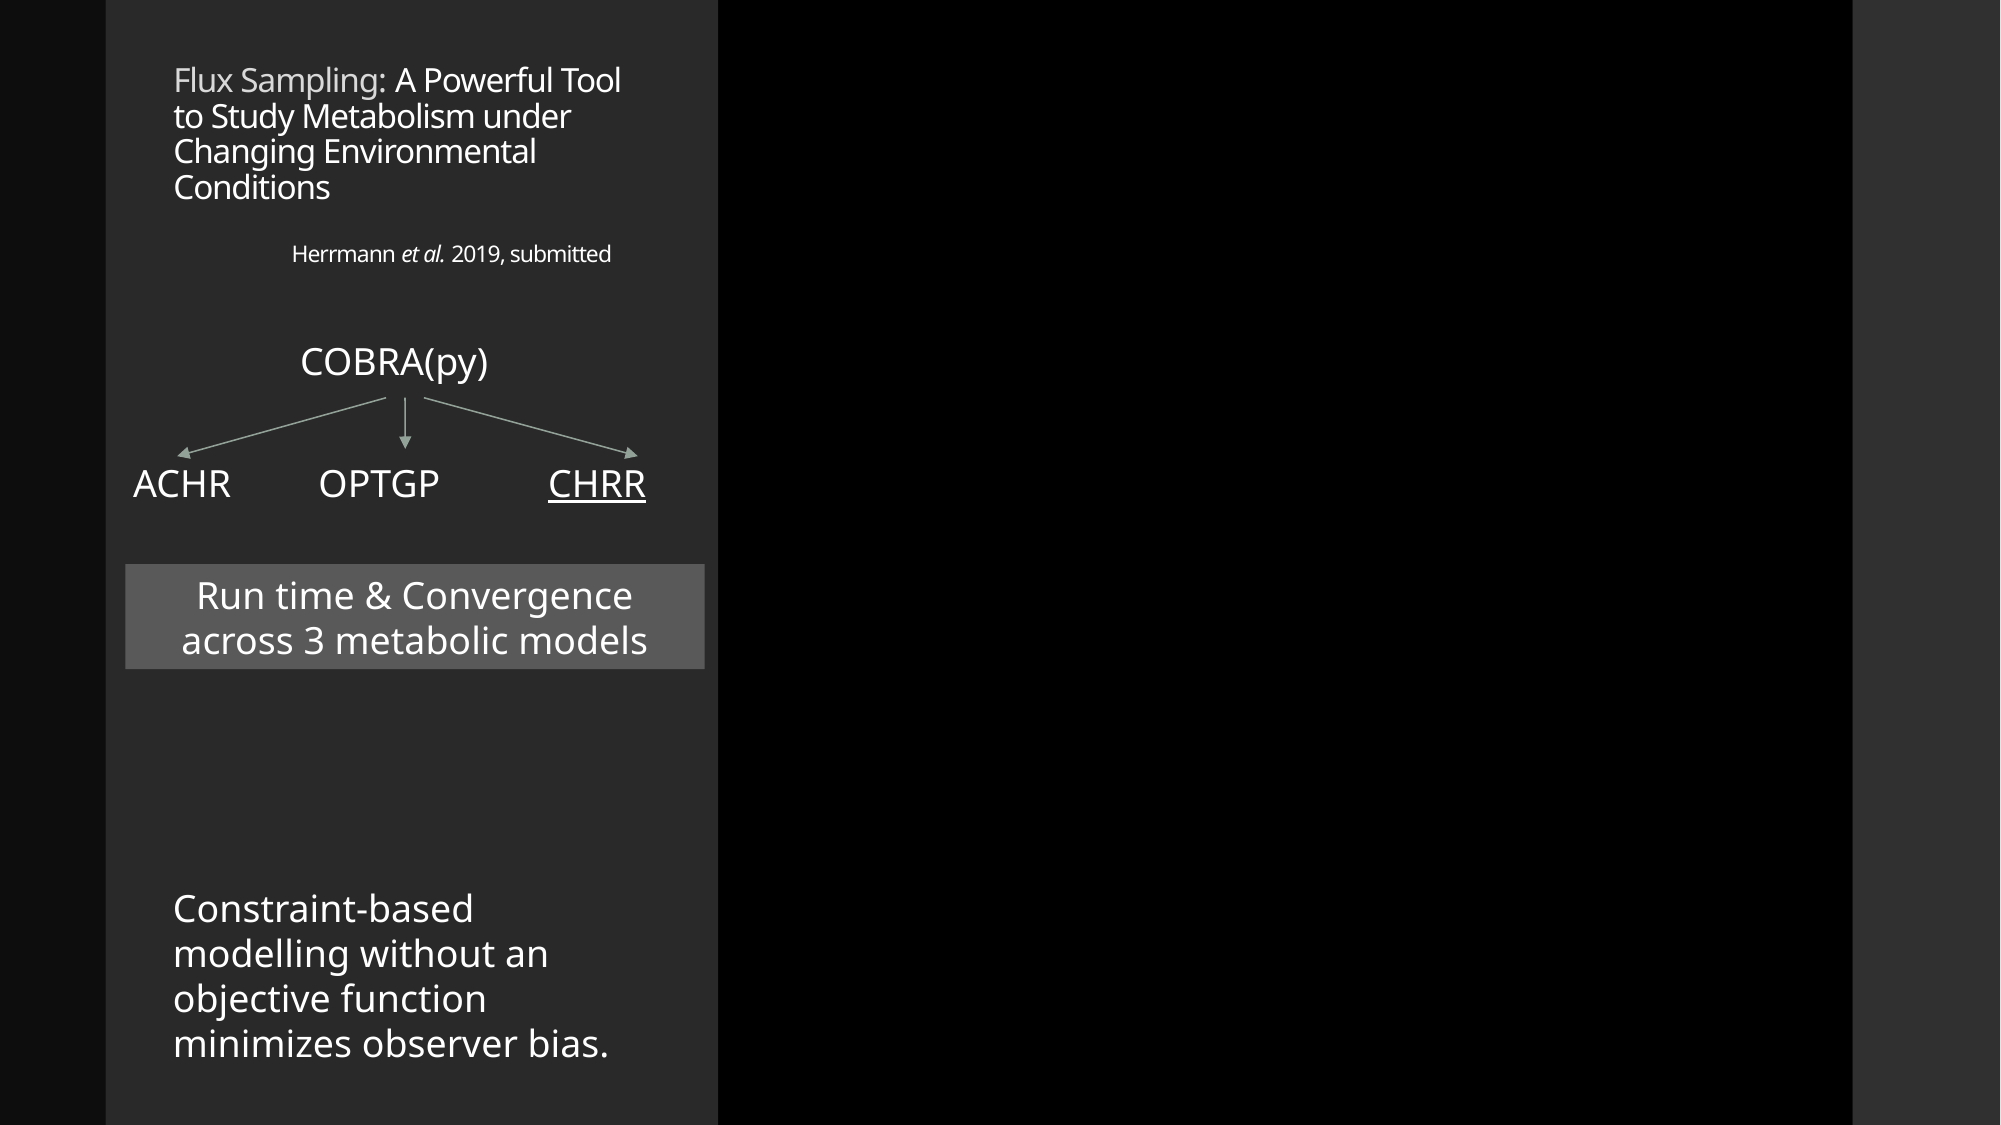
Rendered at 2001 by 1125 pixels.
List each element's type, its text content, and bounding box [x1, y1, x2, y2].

text_box [717, 0, 1854, 1125]
text_box ACHR OPTGP CHRR [118, 452, 717, 513]
text_box Run time & Convergence across 3 metabolic models [125, 564, 705, 670]
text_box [423, 397, 639, 457]
text_box Constraint-based modelling without an objective function minimizes observer bias. [157, 877, 666, 1073]
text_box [176, 397, 387, 457]
text_box [107, 0, 717, 1125]
text_box [0, 0, 107, 1125]
text_box Flux Sampling: A Powerful Tool to Study Metabolism under Changing Environmental Conditions Herrmann et al. 2019, submitted [158, 56, 666, 279]
text_box COBRA(py) [285, 330, 536, 391]
